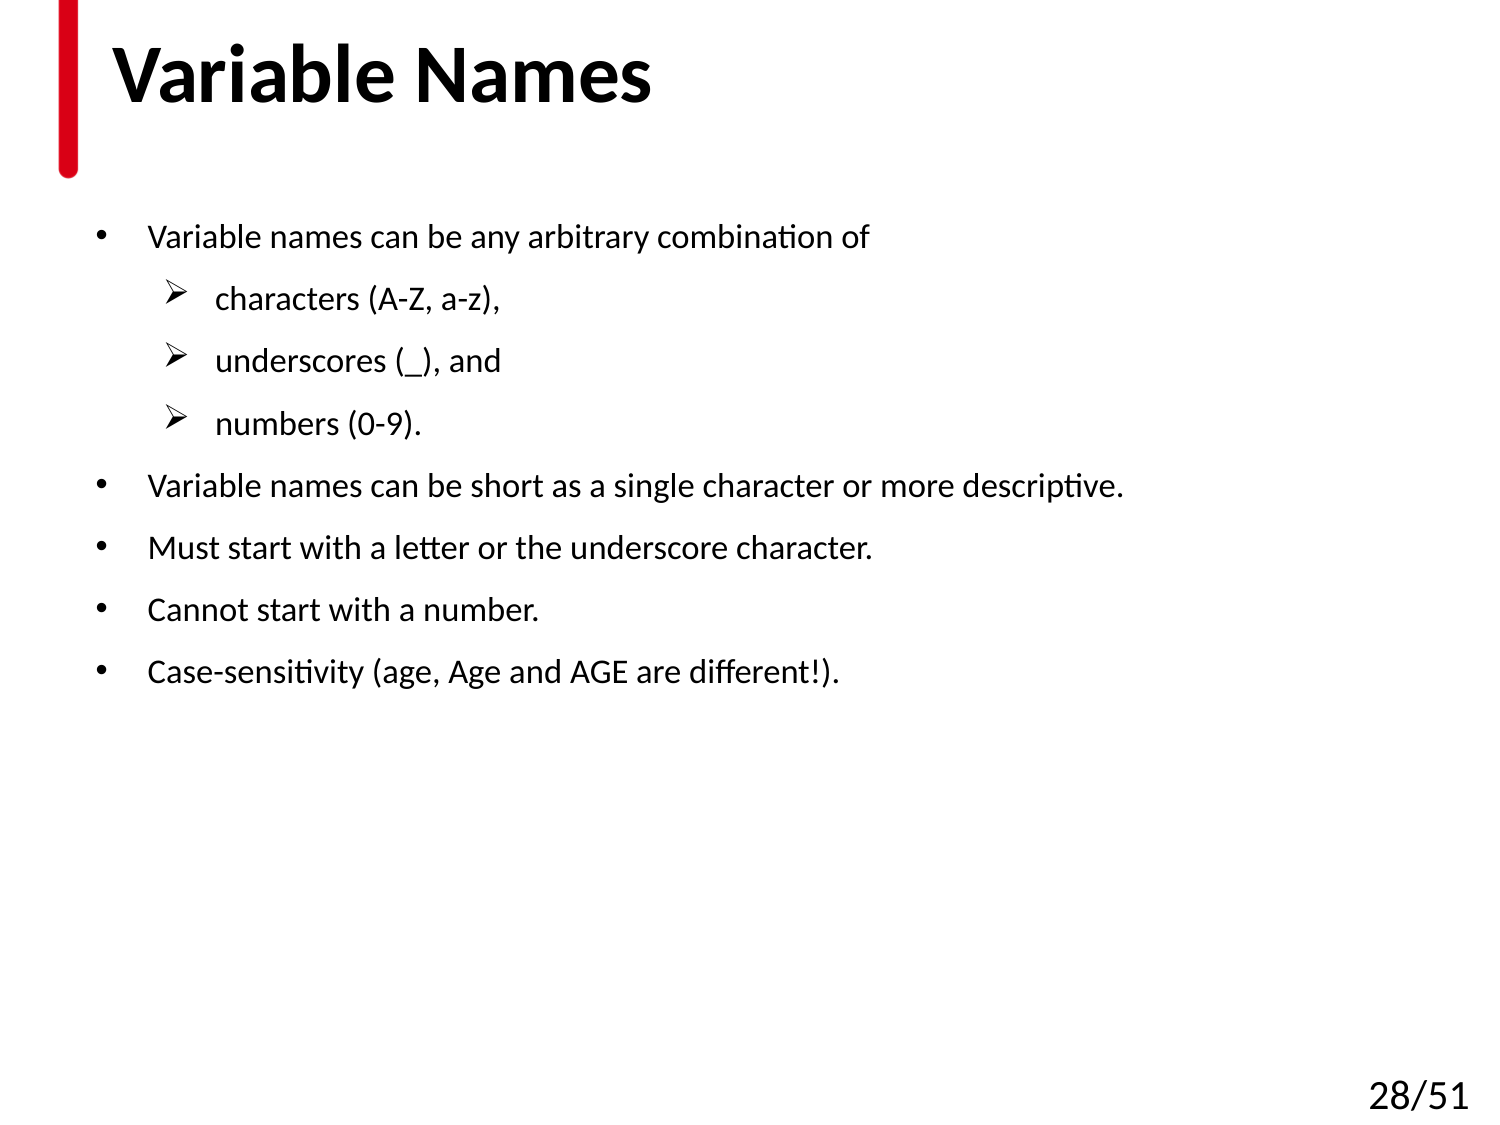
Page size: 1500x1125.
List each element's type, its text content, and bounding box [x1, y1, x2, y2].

list Variable names can be any arbitrary combination of characters (A-Z, a-z), underscores (_), and numbers (0-9). Variable names can be short as a single character or more descriptive. Must start with a letter or the underscore character. Cannot start with a number. Case-sensitivity (age, Age and AGE are different!). [80, 206, 1470, 701]
picture [57, 0, 81, 200]
title Variable Names [97, 0, 1425, 138]
